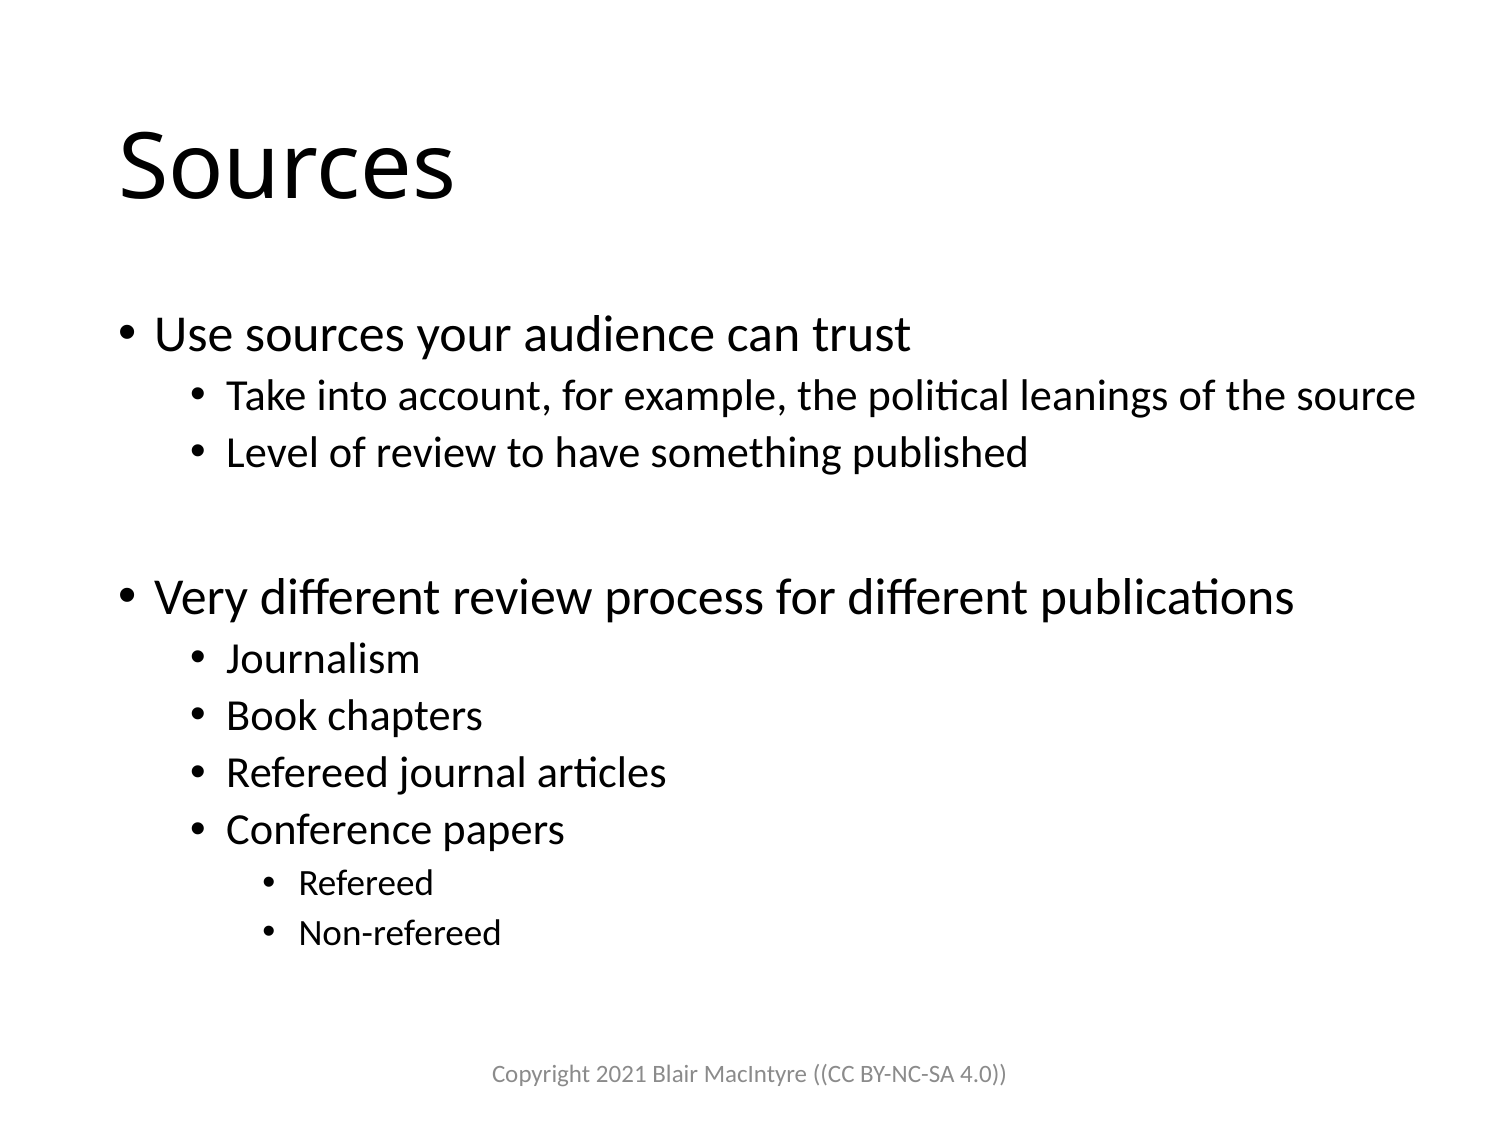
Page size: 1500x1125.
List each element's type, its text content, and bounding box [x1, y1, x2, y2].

footer Copyright 2021 Blair MacIntyre ((CC BY-NC-SA 4.0)) [461, 1042, 1039, 1103]
list Use sources your audience can trust Take into account, for example, the political leanings of the source Level of review to have something published Very different review process for different publications Journalism Book chapters Refereed journal articles Conference papers Refereed Non-refereed [103, 299, 1479, 969]
title Sources [103, 59, 1397, 278]
